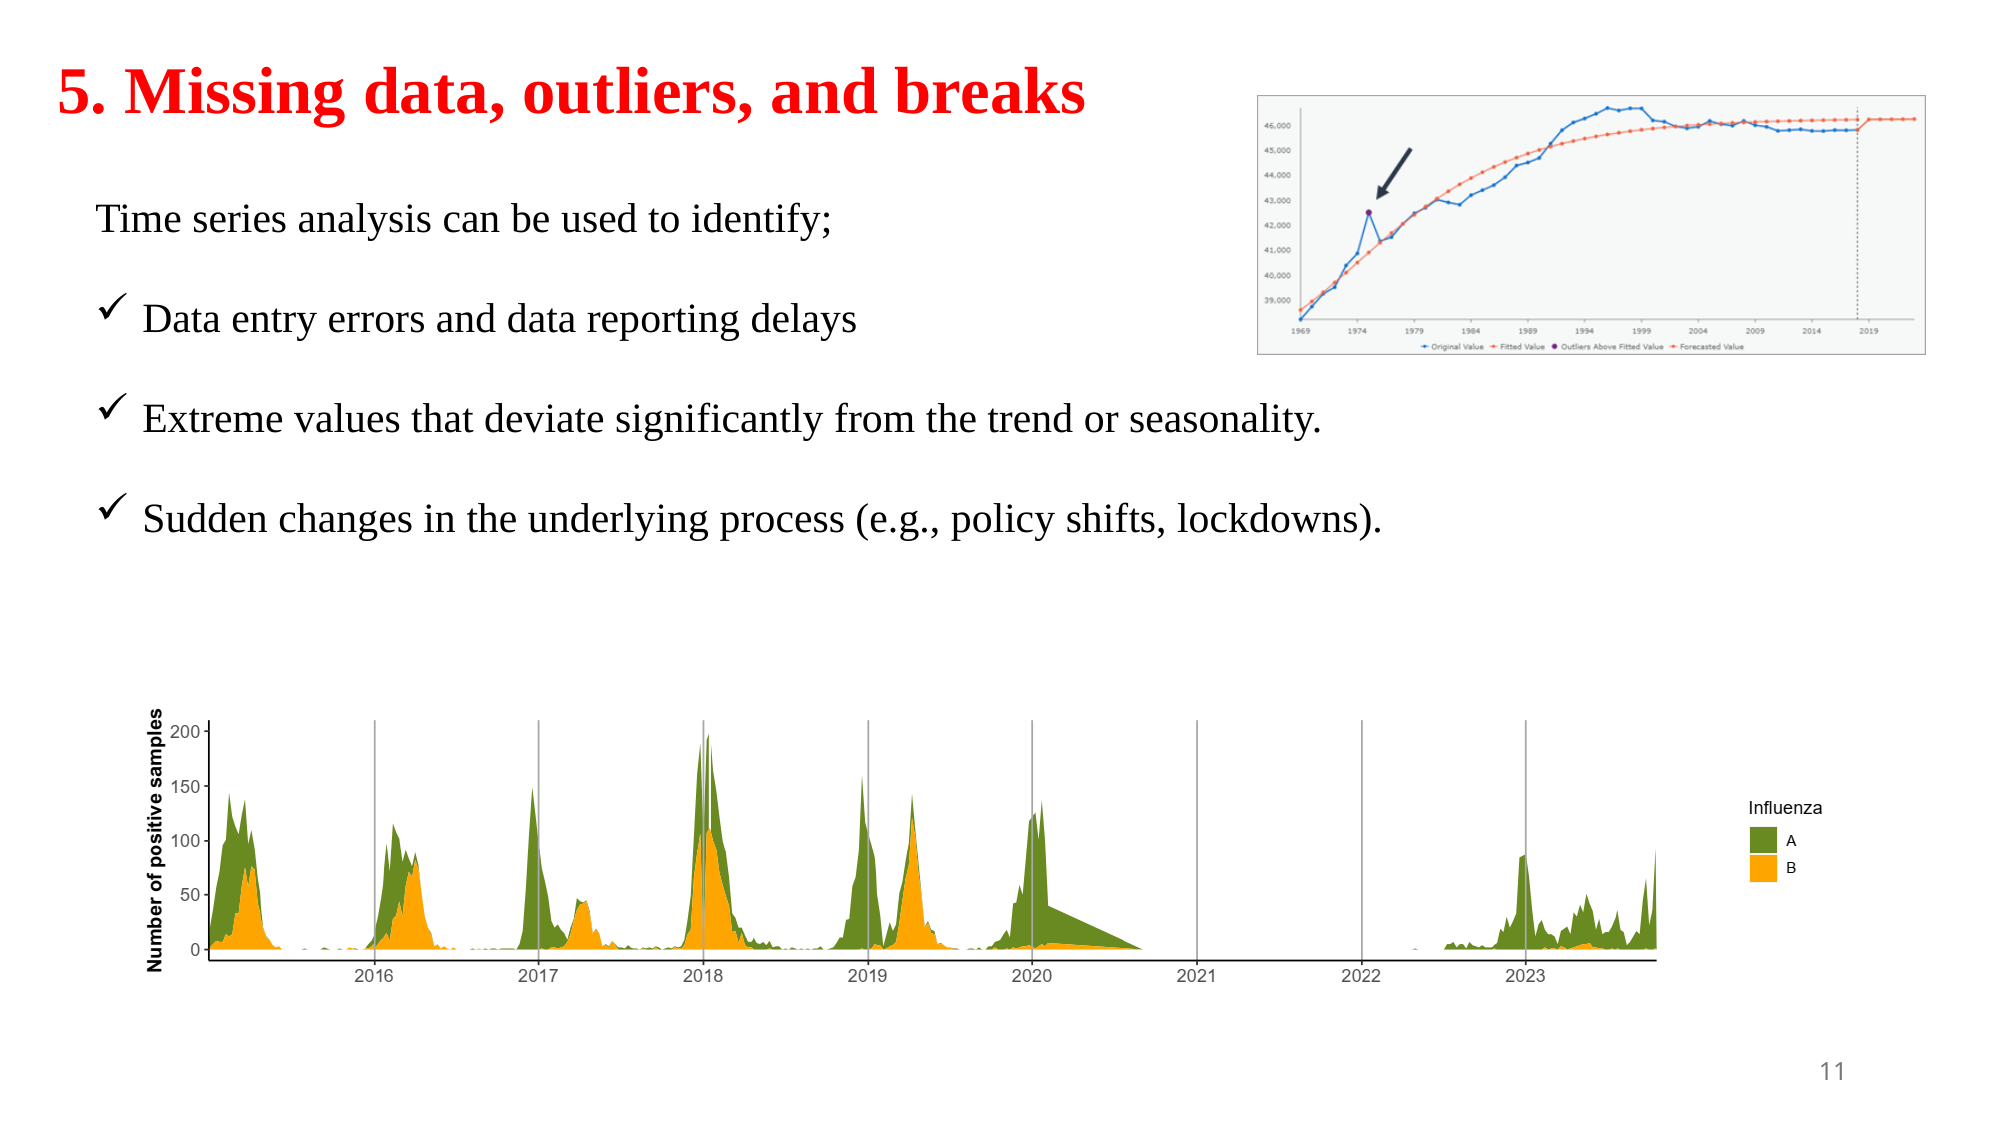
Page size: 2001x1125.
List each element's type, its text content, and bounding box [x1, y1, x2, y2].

slide_number 11 [1412, 1042, 1863, 1103]
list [136, 703, 1863, 990]
title 5. Missing data, outliers, and breaks [42, 32, 1768, 79]
text_box Time series analysis can be used to identify; Data entry errors and data reporting delays Extreme values that deviate significantly from the trend or seasonality. Sudden changes in the underlying process (e.g., policy shifts, lockdowns). [80, 132, 1730, 548]
picture [1256, 94, 1926, 356]
